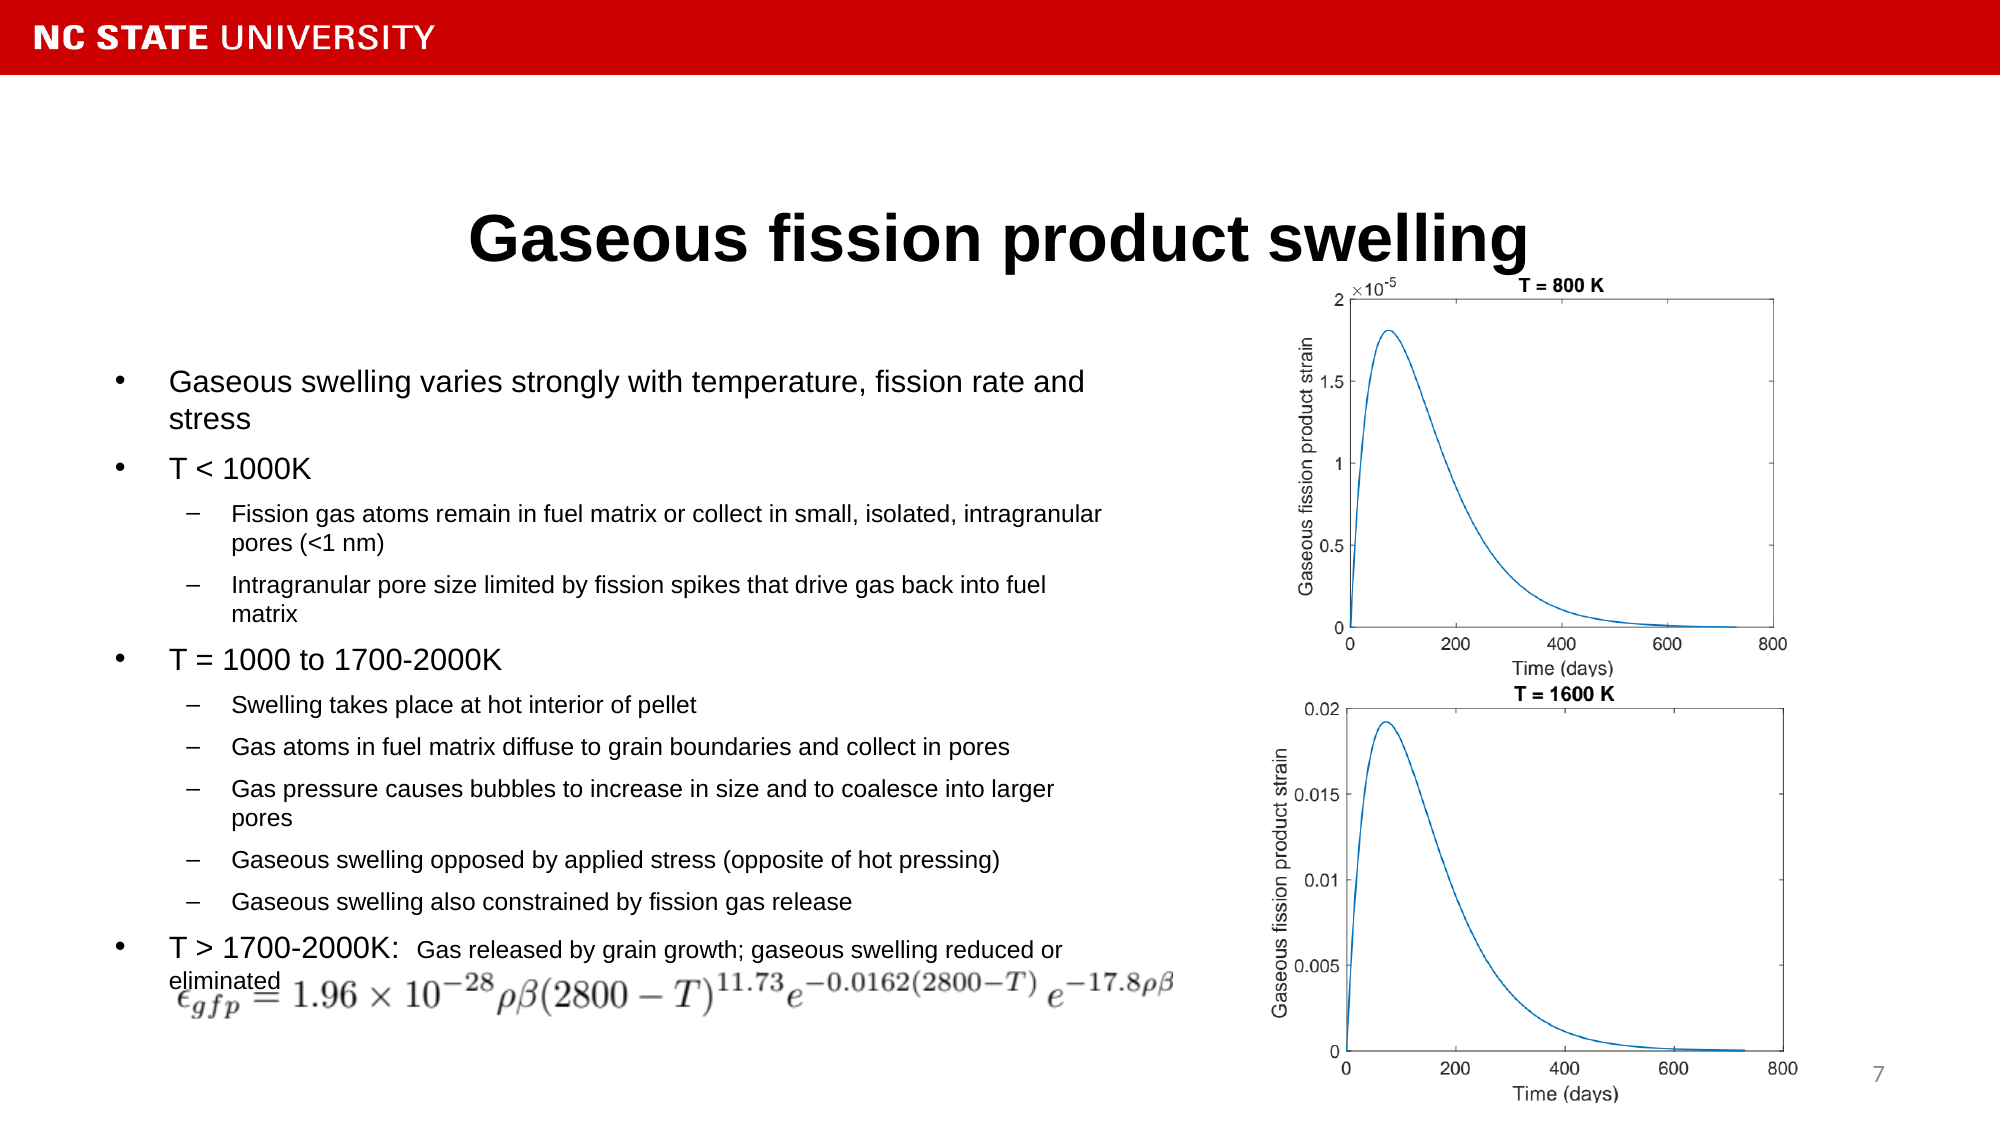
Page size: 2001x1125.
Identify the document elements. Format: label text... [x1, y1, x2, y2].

title Gaseous fission product swelling [99, 147, 1900, 323]
slide_number 7 [1841, 1042, 1900, 1103]
picture [0, 0, 2000, 75]
picture [1267, 268, 1836, 1103]
picture [177, 970, 1174, 1019]
list Gaseous swelling varies strongly with temperature, fission rate and stress T < 1000K Fission gas atoms remain in fuel matrix or collect in small, isolated, intragranular pores (<1 nm) Intragranular pore size limited by fission spikes that drive gas back into fuel matrix T = 1000 to 1700-2000K Swelling takes place at hot interior of pellet Gas atoms in fuel matrix diffuse to grain boundaries and collect in pores Gas pressure causes bubbles to increase in size and to coalesce into larger pores Gaseous swelling opposed by applied stress (opposite of hot pressing) Gaseous swelling also constrained by fission gas release T > 1700-2000K: Gas released by grain growth; gaseous swelling reduced or eliminated [99, 354, 1124, 1005]
